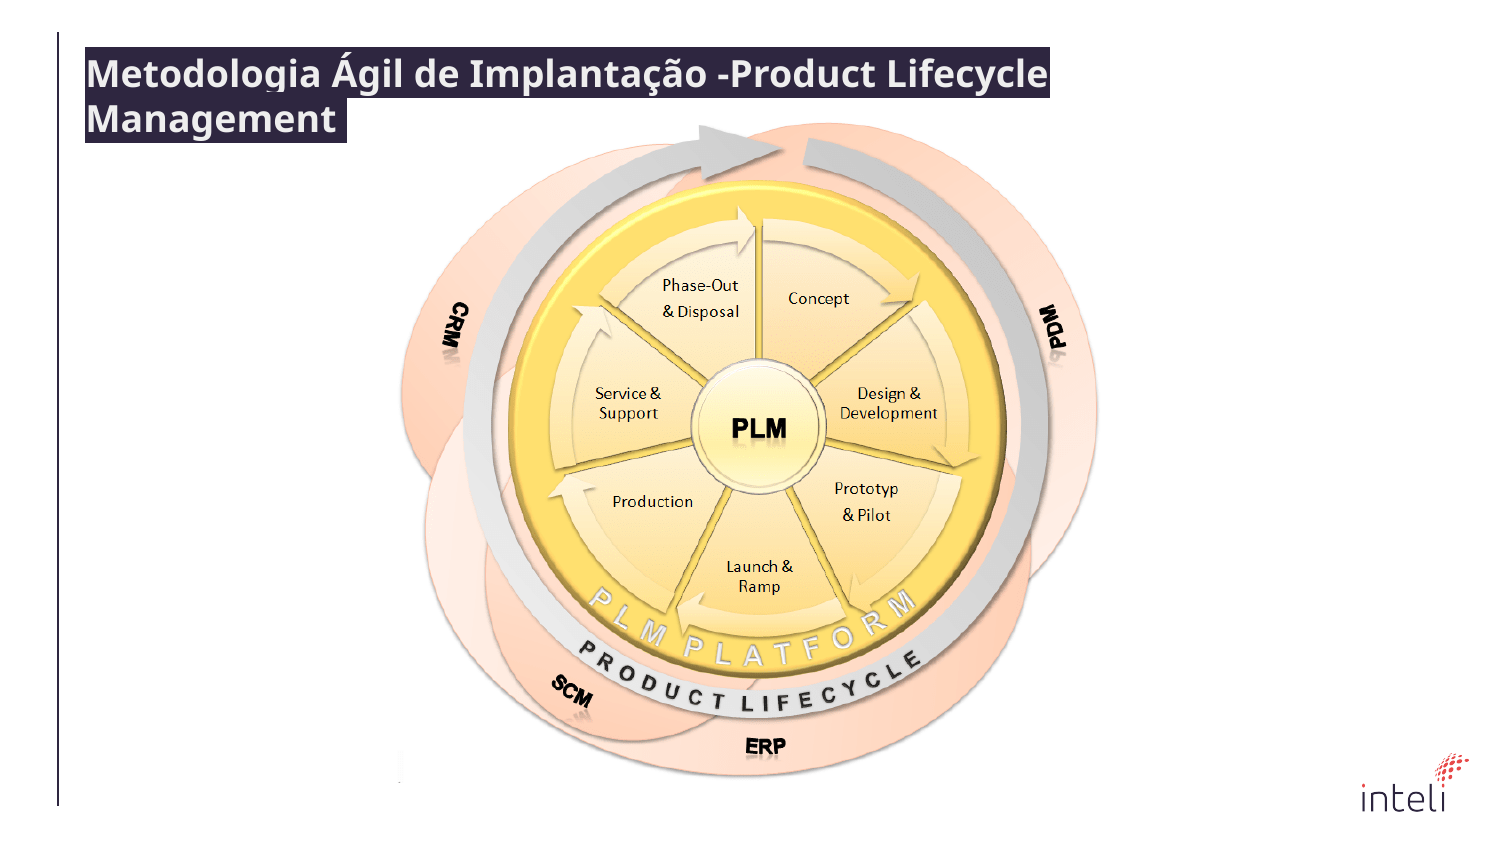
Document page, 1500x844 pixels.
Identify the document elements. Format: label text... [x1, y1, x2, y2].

picture [397, 118, 1103, 784]
picture [1361, 753, 1469, 813]
text_box Metodologia Ágil de Implantação -Product Lifecycle Management [85, 42, 1240, 148]
